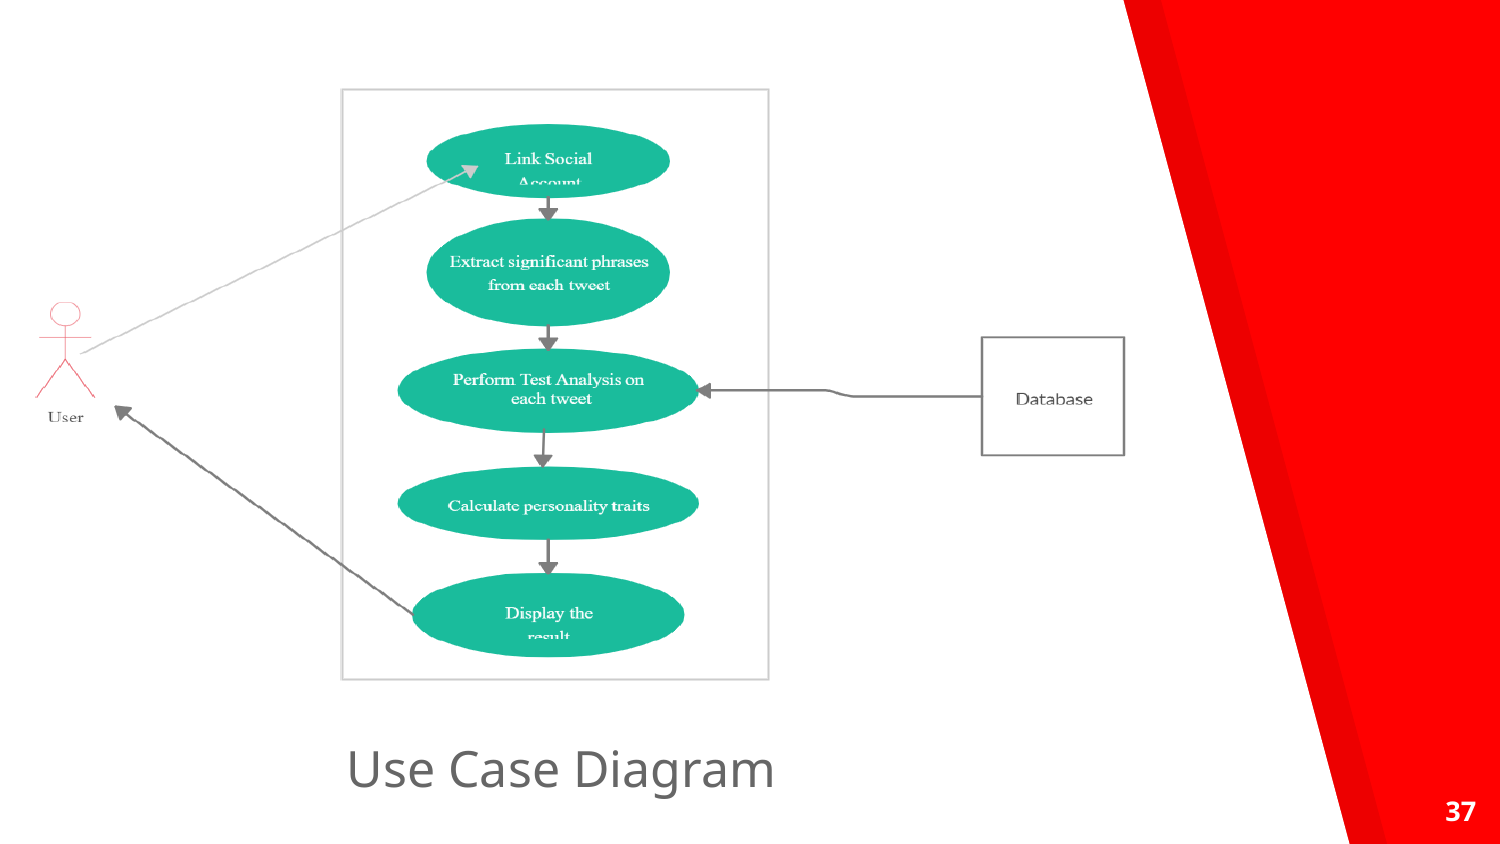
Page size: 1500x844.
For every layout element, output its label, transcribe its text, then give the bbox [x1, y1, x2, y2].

picture [27, 85, 1129, 683]
title Use Case Diagram [167, 745, 956, 813]
slide_number 37 [1401, 779, 1492, 844]
